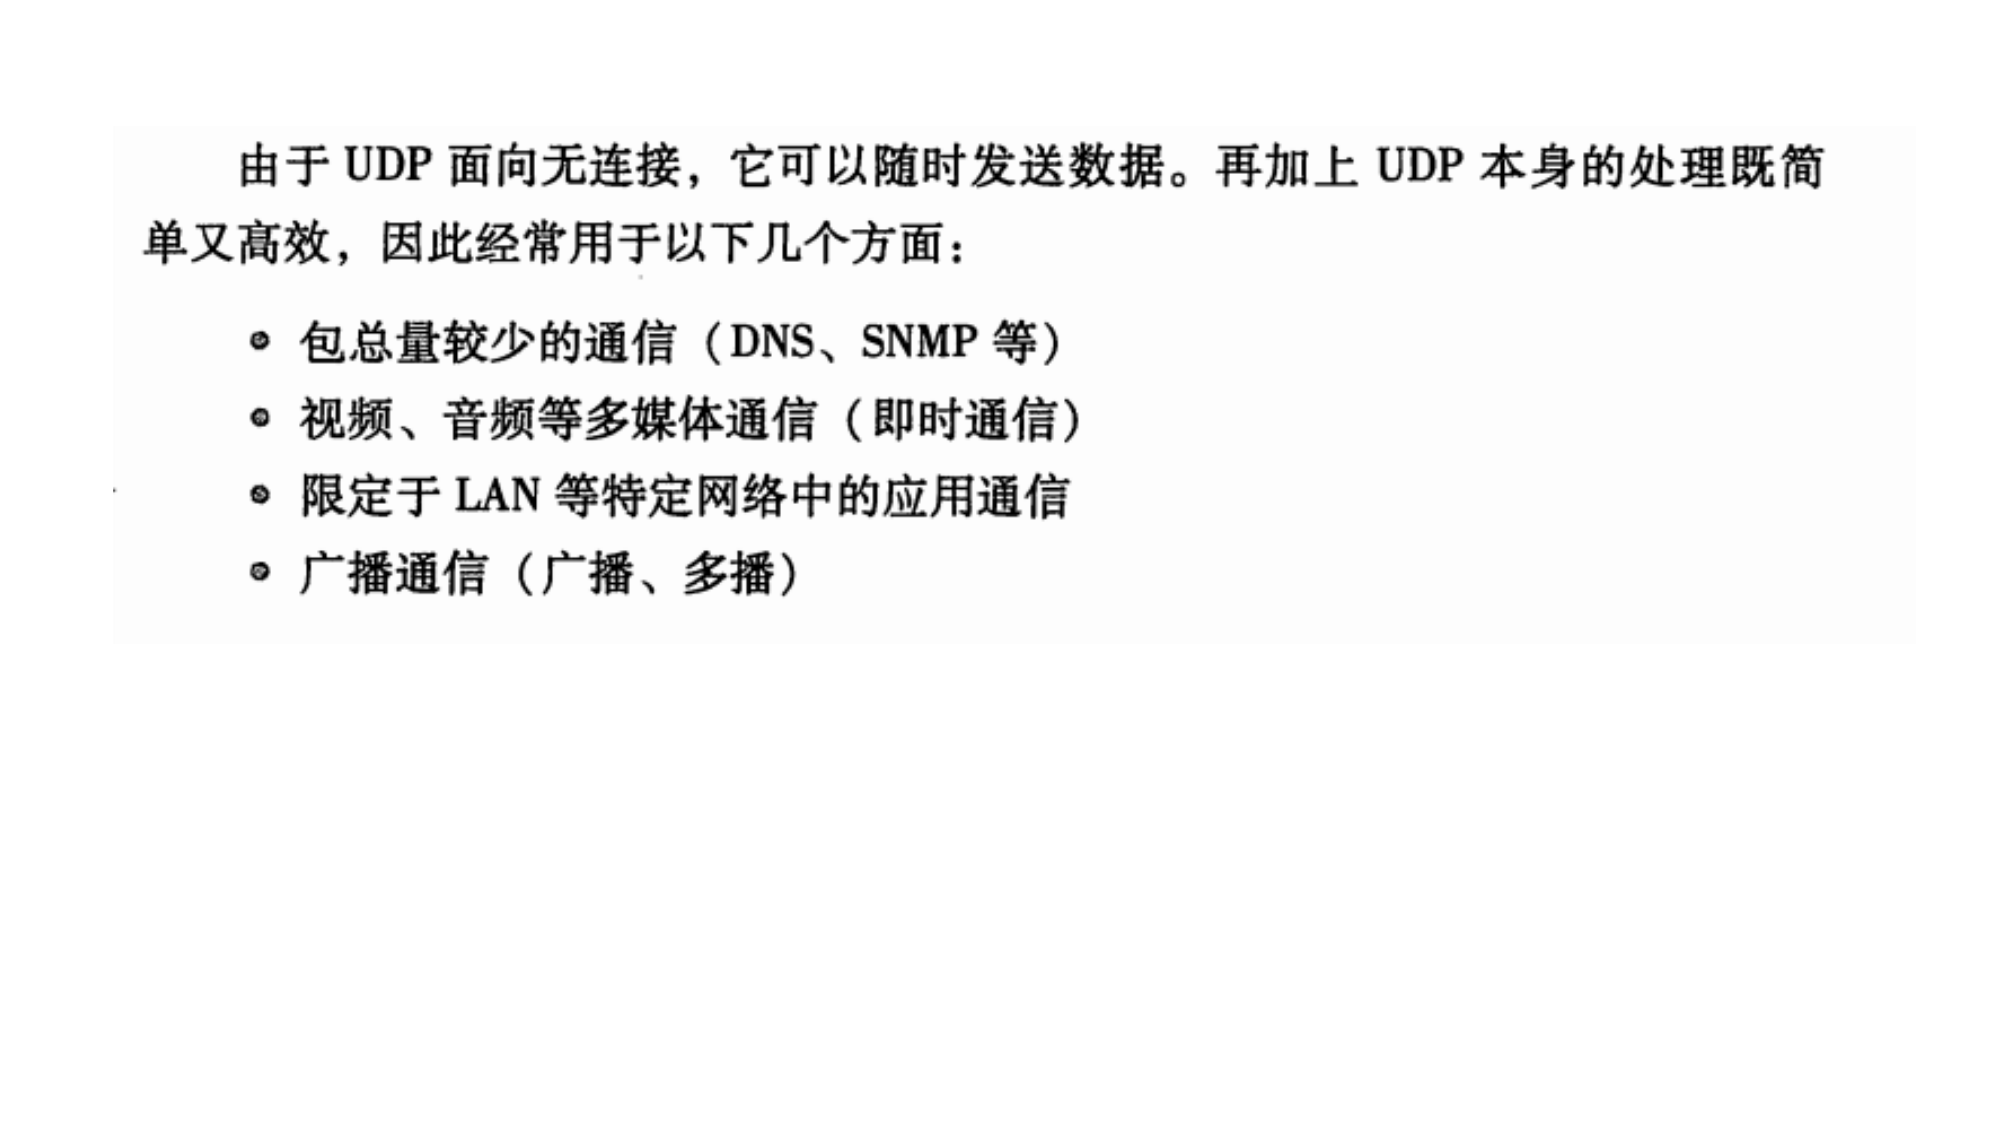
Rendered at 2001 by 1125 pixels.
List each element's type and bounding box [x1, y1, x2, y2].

picture [113, 126, 1916, 644]
